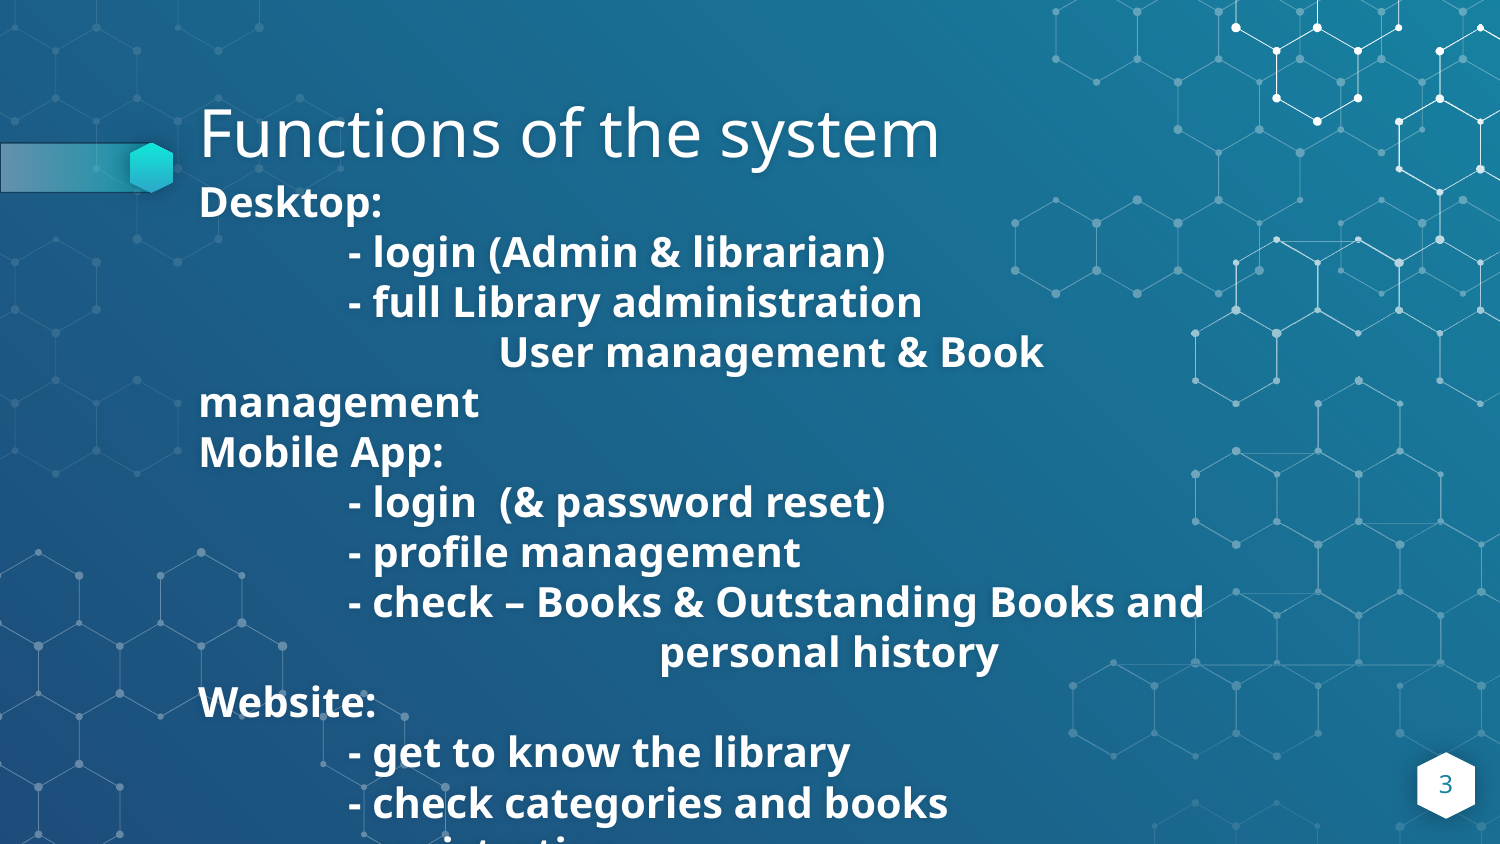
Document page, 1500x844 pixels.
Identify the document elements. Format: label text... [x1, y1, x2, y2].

title Functions of the system [198, 107, 1302, 165]
slide_number 3 [1417, 752, 1475, 819]
list Desktop: - login (Admin & librarian) - full Library administration User management & Book management Mobile App: - login (& password reset) - profile management - check – Books & Outstanding Books and personal history Website: - get to know the library - check categories and books - registration [198, 176, 1223, 775]
